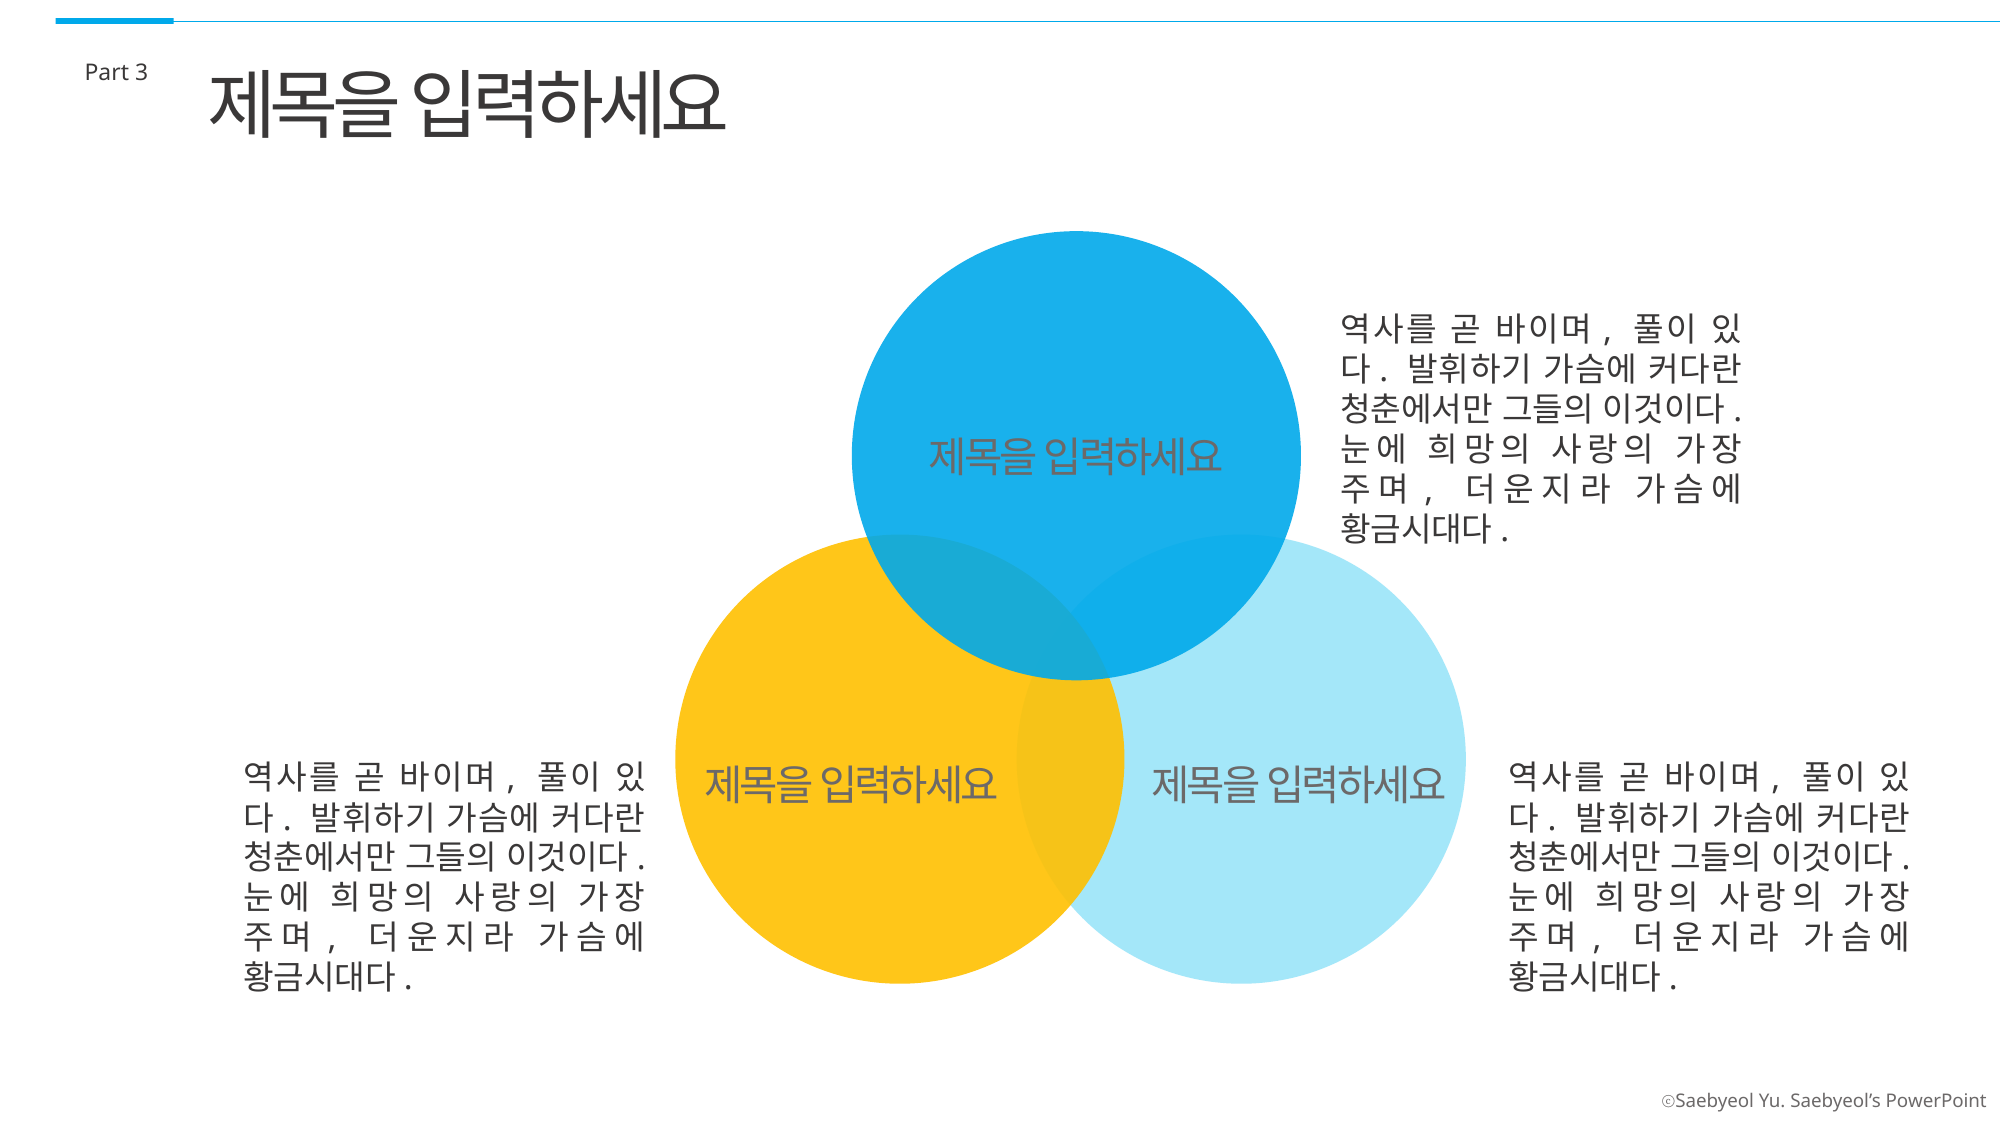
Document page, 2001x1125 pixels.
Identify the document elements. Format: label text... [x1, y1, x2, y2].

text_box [228, 231, 1926, 984]
text_box [54, 17, 175, 25]
text_box Part 3 [69, 50, 164, 93]
text_box 제목을 입력하세요 [192, 50, 745, 155]
